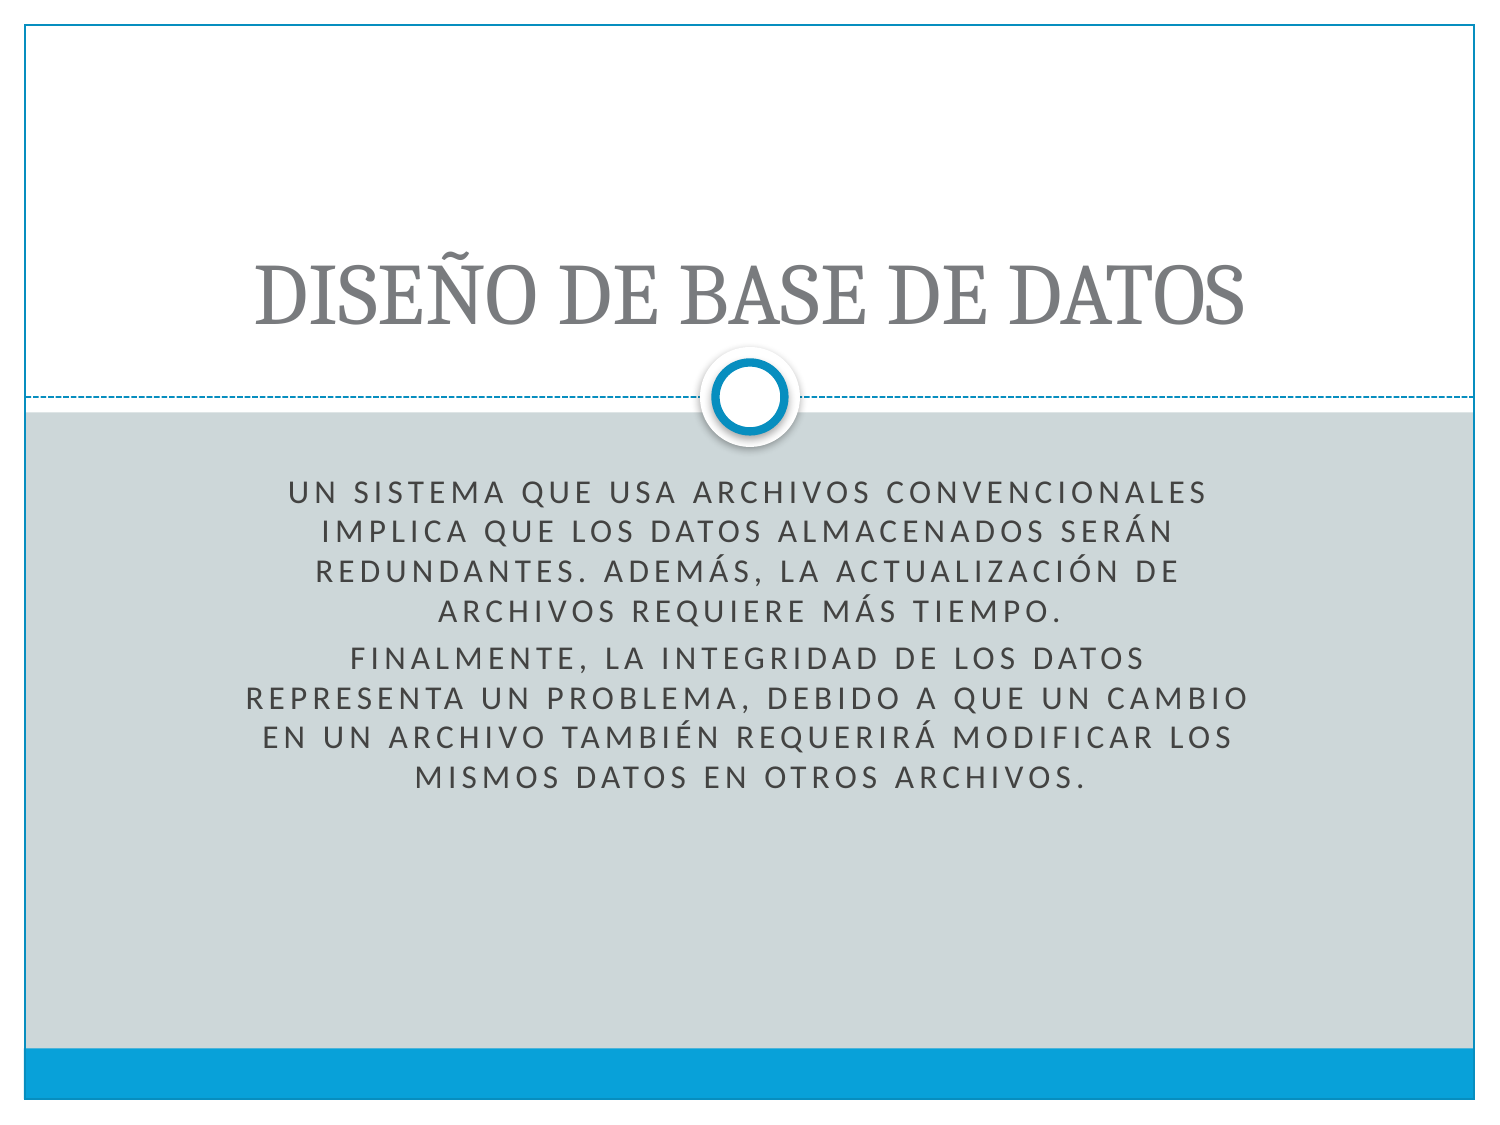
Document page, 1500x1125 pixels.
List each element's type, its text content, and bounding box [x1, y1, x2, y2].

subtitle Un sistema que usa archivos convencionales implica que los datos almacenados serán redundantes. Además, la actualización de archivos requiere más tiempo. Finalmente, la integridad de los datos representa un problema, debido a que un cambio en un archivo también requerirá modificar los mismos datos en otros archivos. [225, 462, 1275, 835]
title DISEÑO DE BASE DE DATOS [112, 62, 1388, 350]
